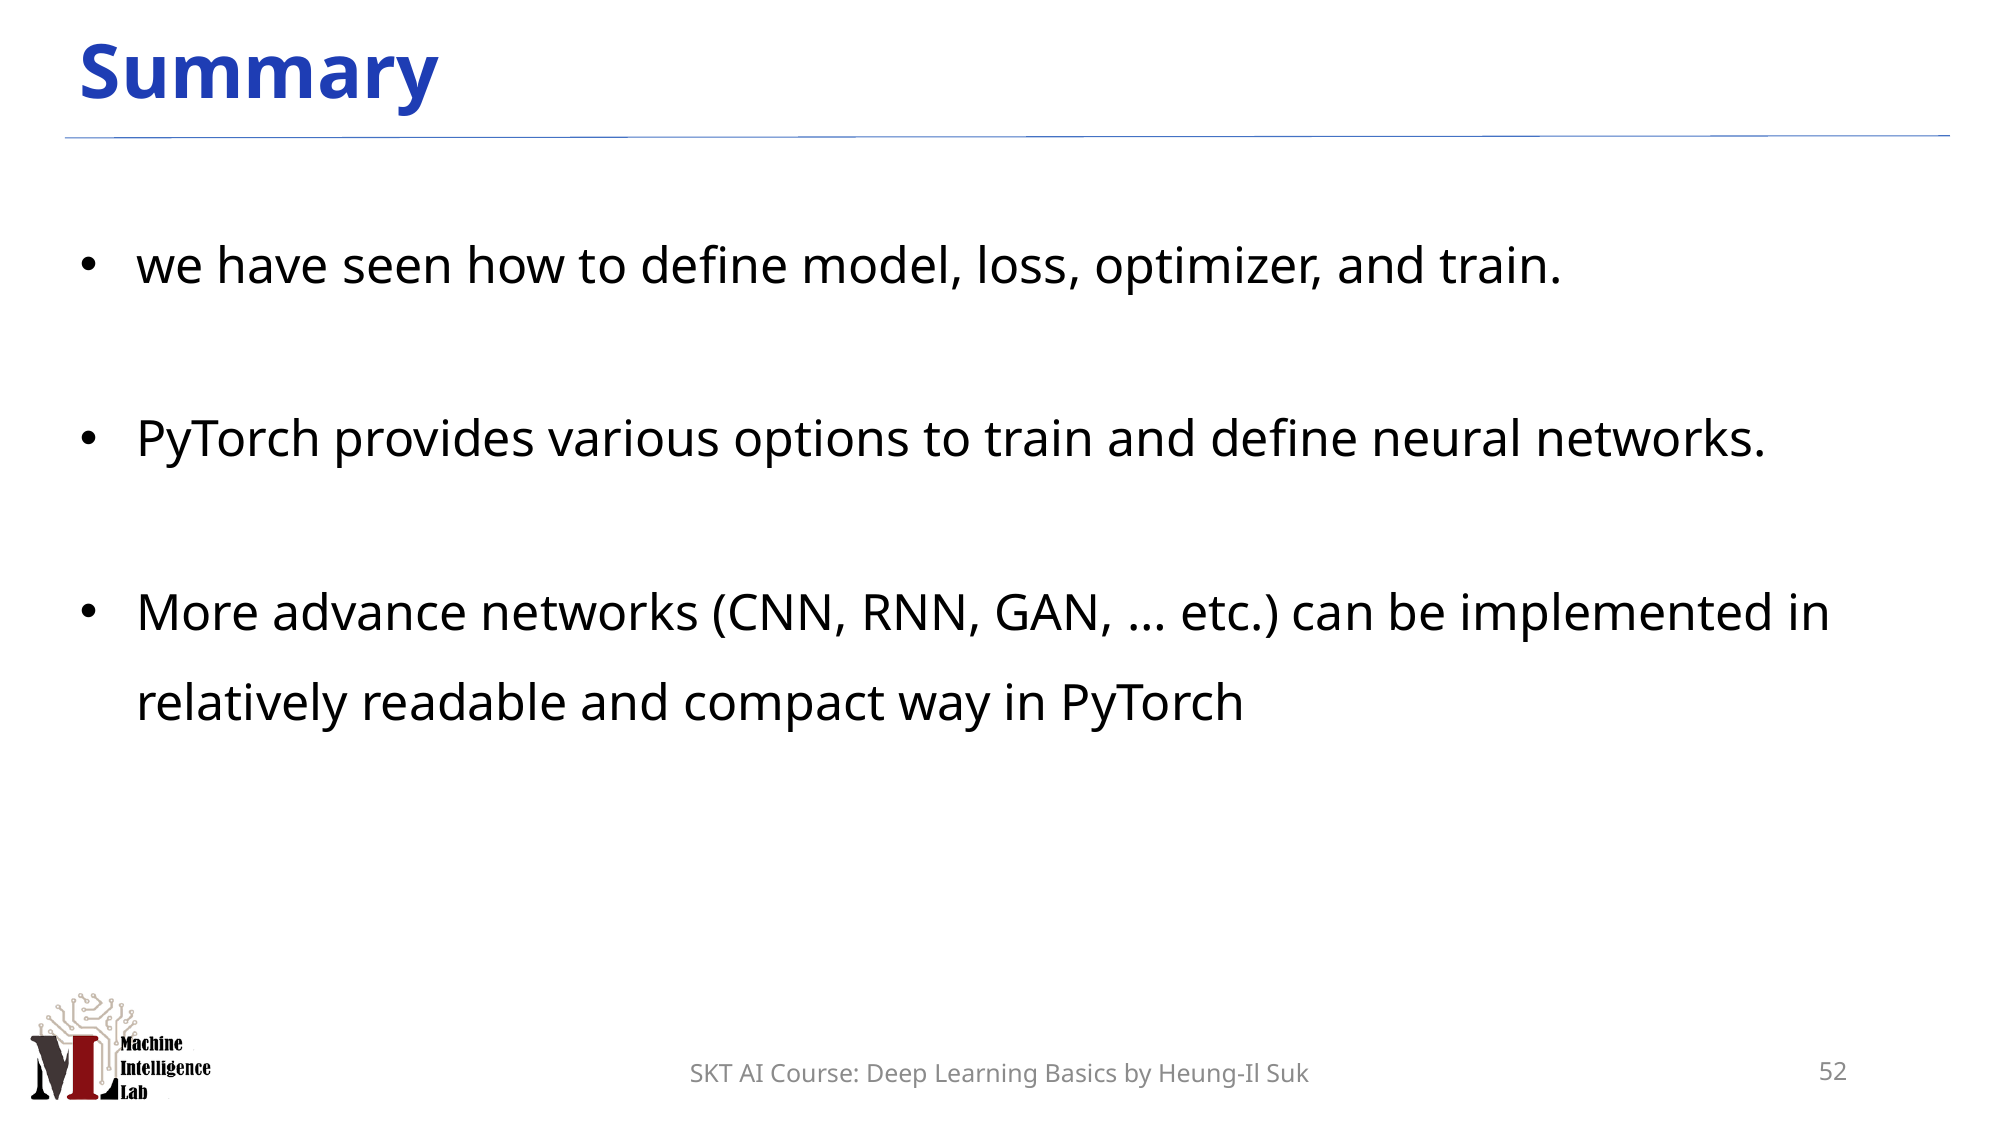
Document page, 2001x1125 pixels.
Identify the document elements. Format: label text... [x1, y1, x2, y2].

title Summary [64, 13, 1790, 135]
picture [29, 991, 211, 1101]
footer SKT AI Course: Deep Learning Basics by Heung-Il Suk [662, 1042, 1338, 1103]
slide_number 52 [1412, 1042, 1863, 1103]
list we have seen how to define model, loss, optimizer, and train. PyTorch provides various options to train and define neural networks. More advance networks (CNN, RNN, GAN, … etc.) can be implemented in relatively readable and compact way in PyTorch [64, 138, 1950, 1103]
